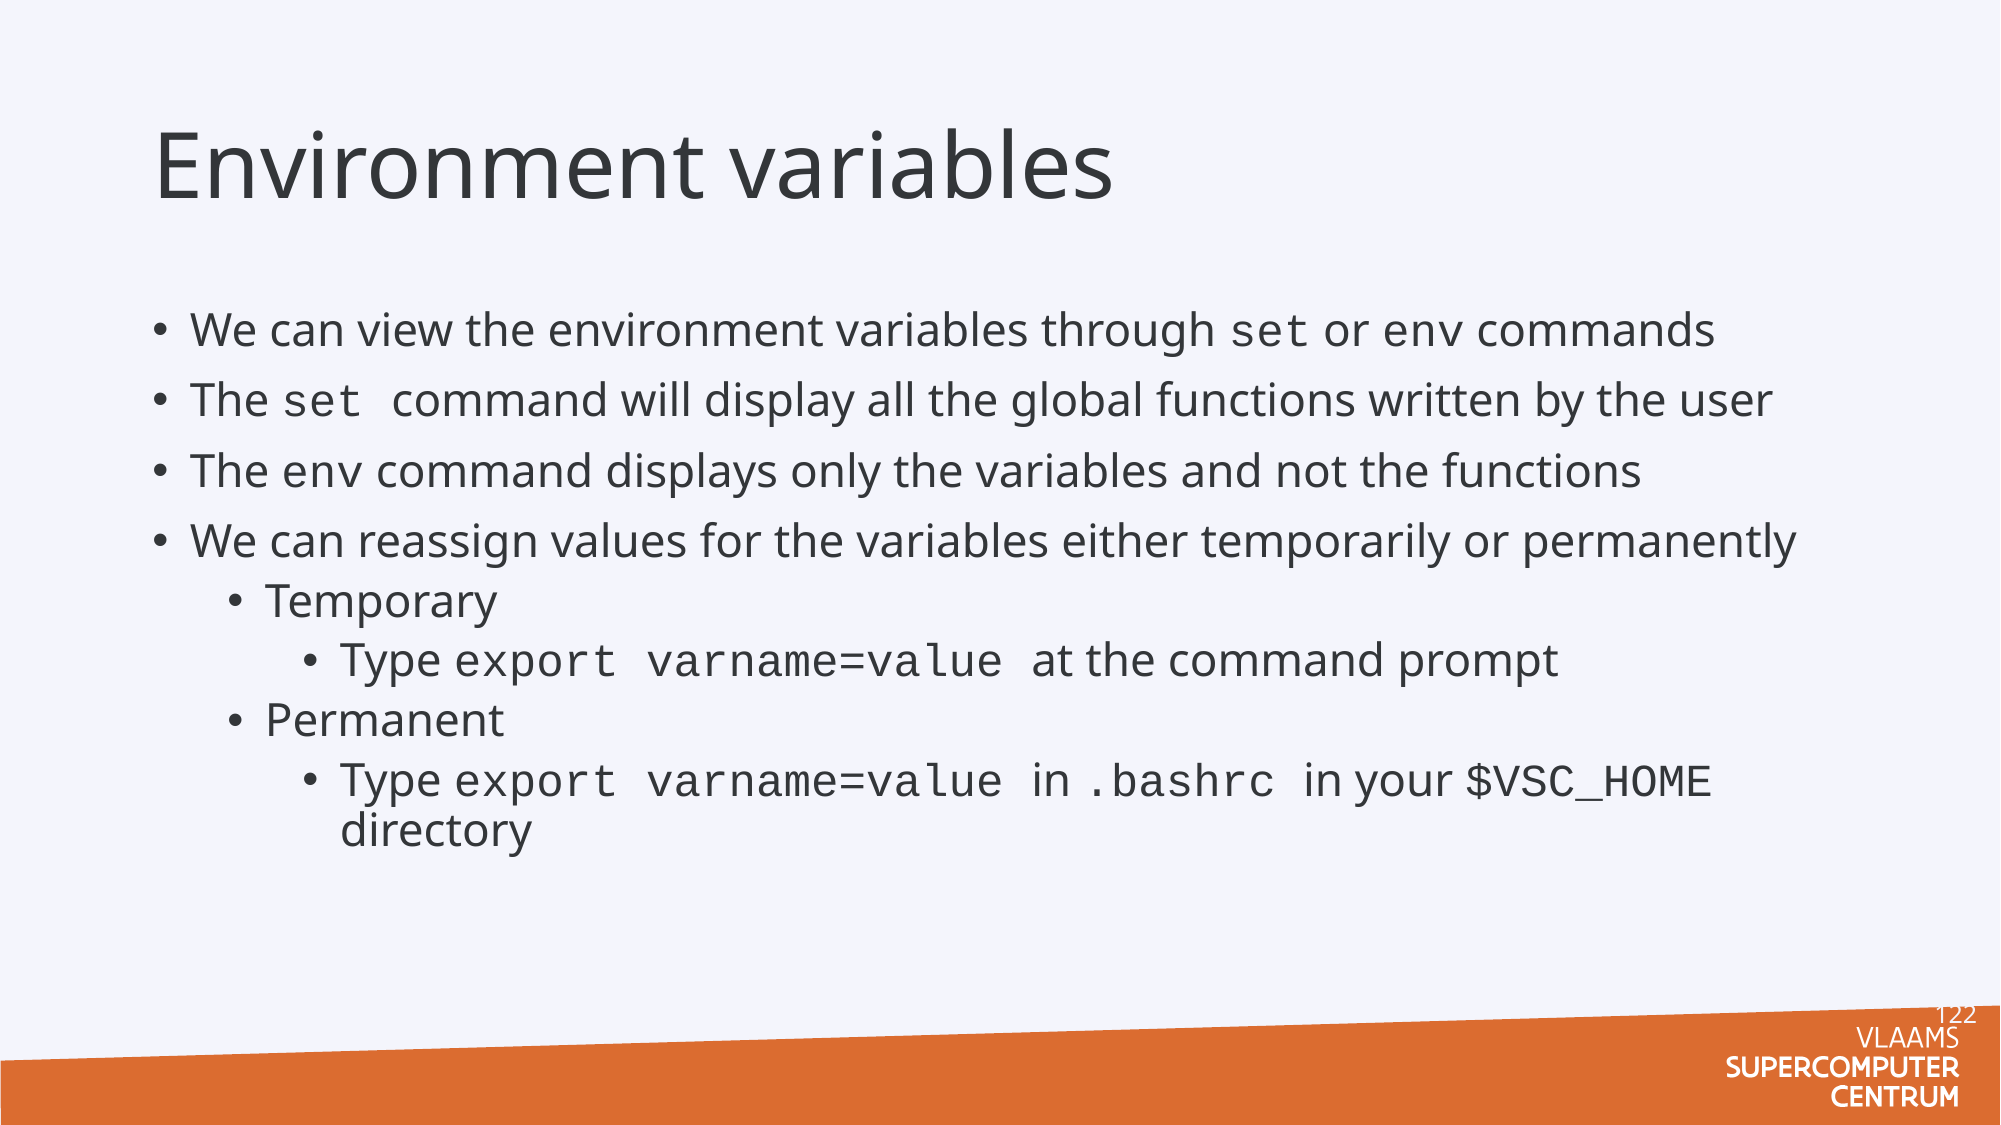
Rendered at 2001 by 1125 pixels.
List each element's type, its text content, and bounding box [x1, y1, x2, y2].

title Environment variables [137, 59, 1863, 278]
slide_number 122 [1787, 992, 1993, 1040]
picture [1725, 1021, 1960, 1117]
list We can view the environment variables through set or env commands The set command will display all the global functions written by the user The env command displays only the variables and not the functions We can reassign values for the variables either temporarily or permanently Temporary Type export varname=value at the command prompt Permanent Type export varname=value in .bashrc in your $VSC_HOME directory [137, 299, 1863, 1014]
